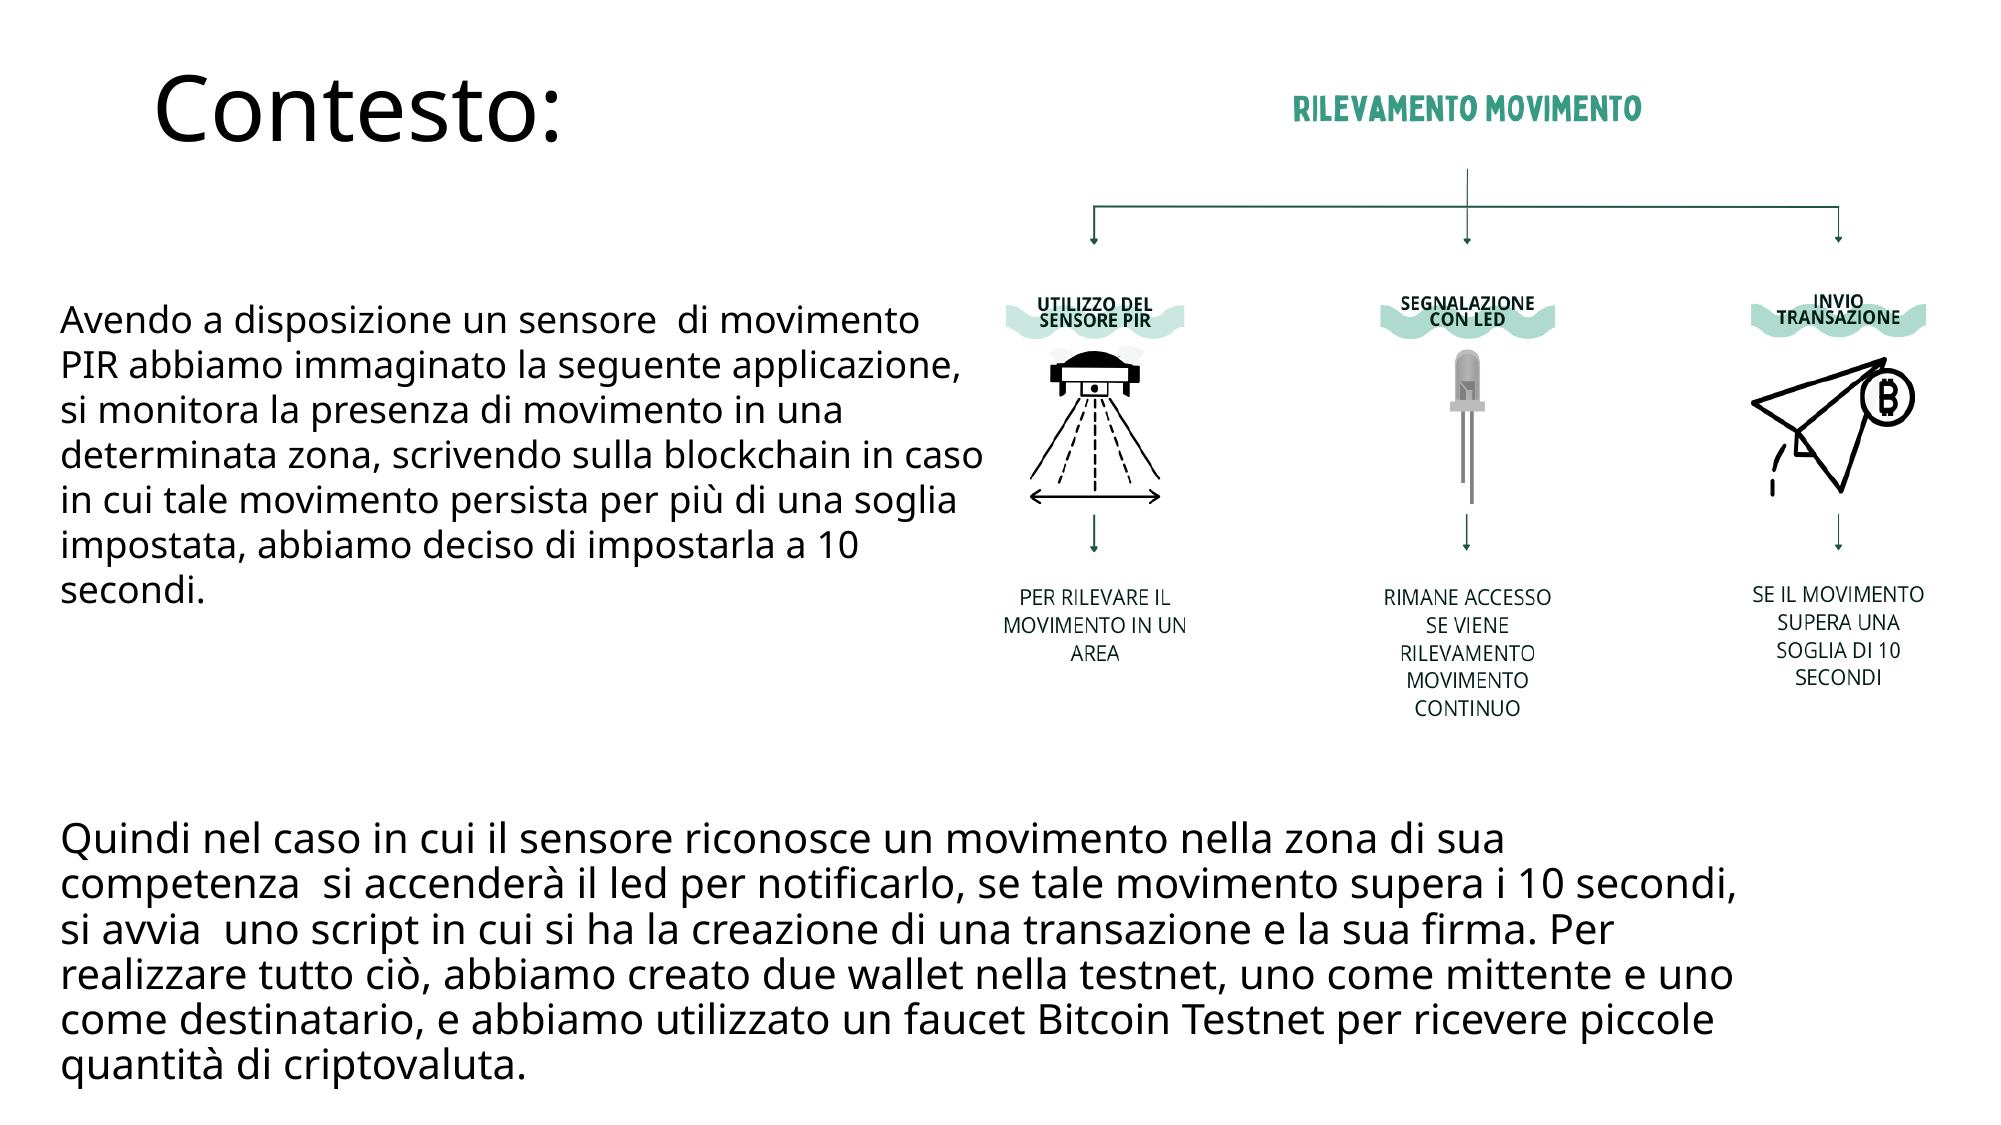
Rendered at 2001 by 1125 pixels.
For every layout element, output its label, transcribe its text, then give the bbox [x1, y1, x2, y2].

title Contesto: [137, 3, 988, 221]
text_box Avendo a disposizione un sensore di movimento PIR abbiamo immaginato la seguente applicazione, si monitora la presenza di movimento in una determinata zona, scrivendo sulla blockchain in caso in cui tale movimento persista per più di una soglia impostata, abbiamo deciso di impostarla a 10 secondi. [45, 288, 988, 664]
list Quindi nel caso in cui il sensore riconosce un movimento nella zona di sua competenza si accenderà il led per notificarlo, se tale movimento supera i 10 secondi, si avvia uno script in cui si ha la creazione di una transazione e la sua firma. Per realizzare tutto ciò, abbiamo creato due wallet nella testnet, uno come mittente e uno come destinatario, e abbiamo utilizzato un faucet Bitcoin Testnet per ricevere piccole quantità di criptovaluta. [45, 729, 1771, 1125]
picture [988, 2, 1927, 762]
